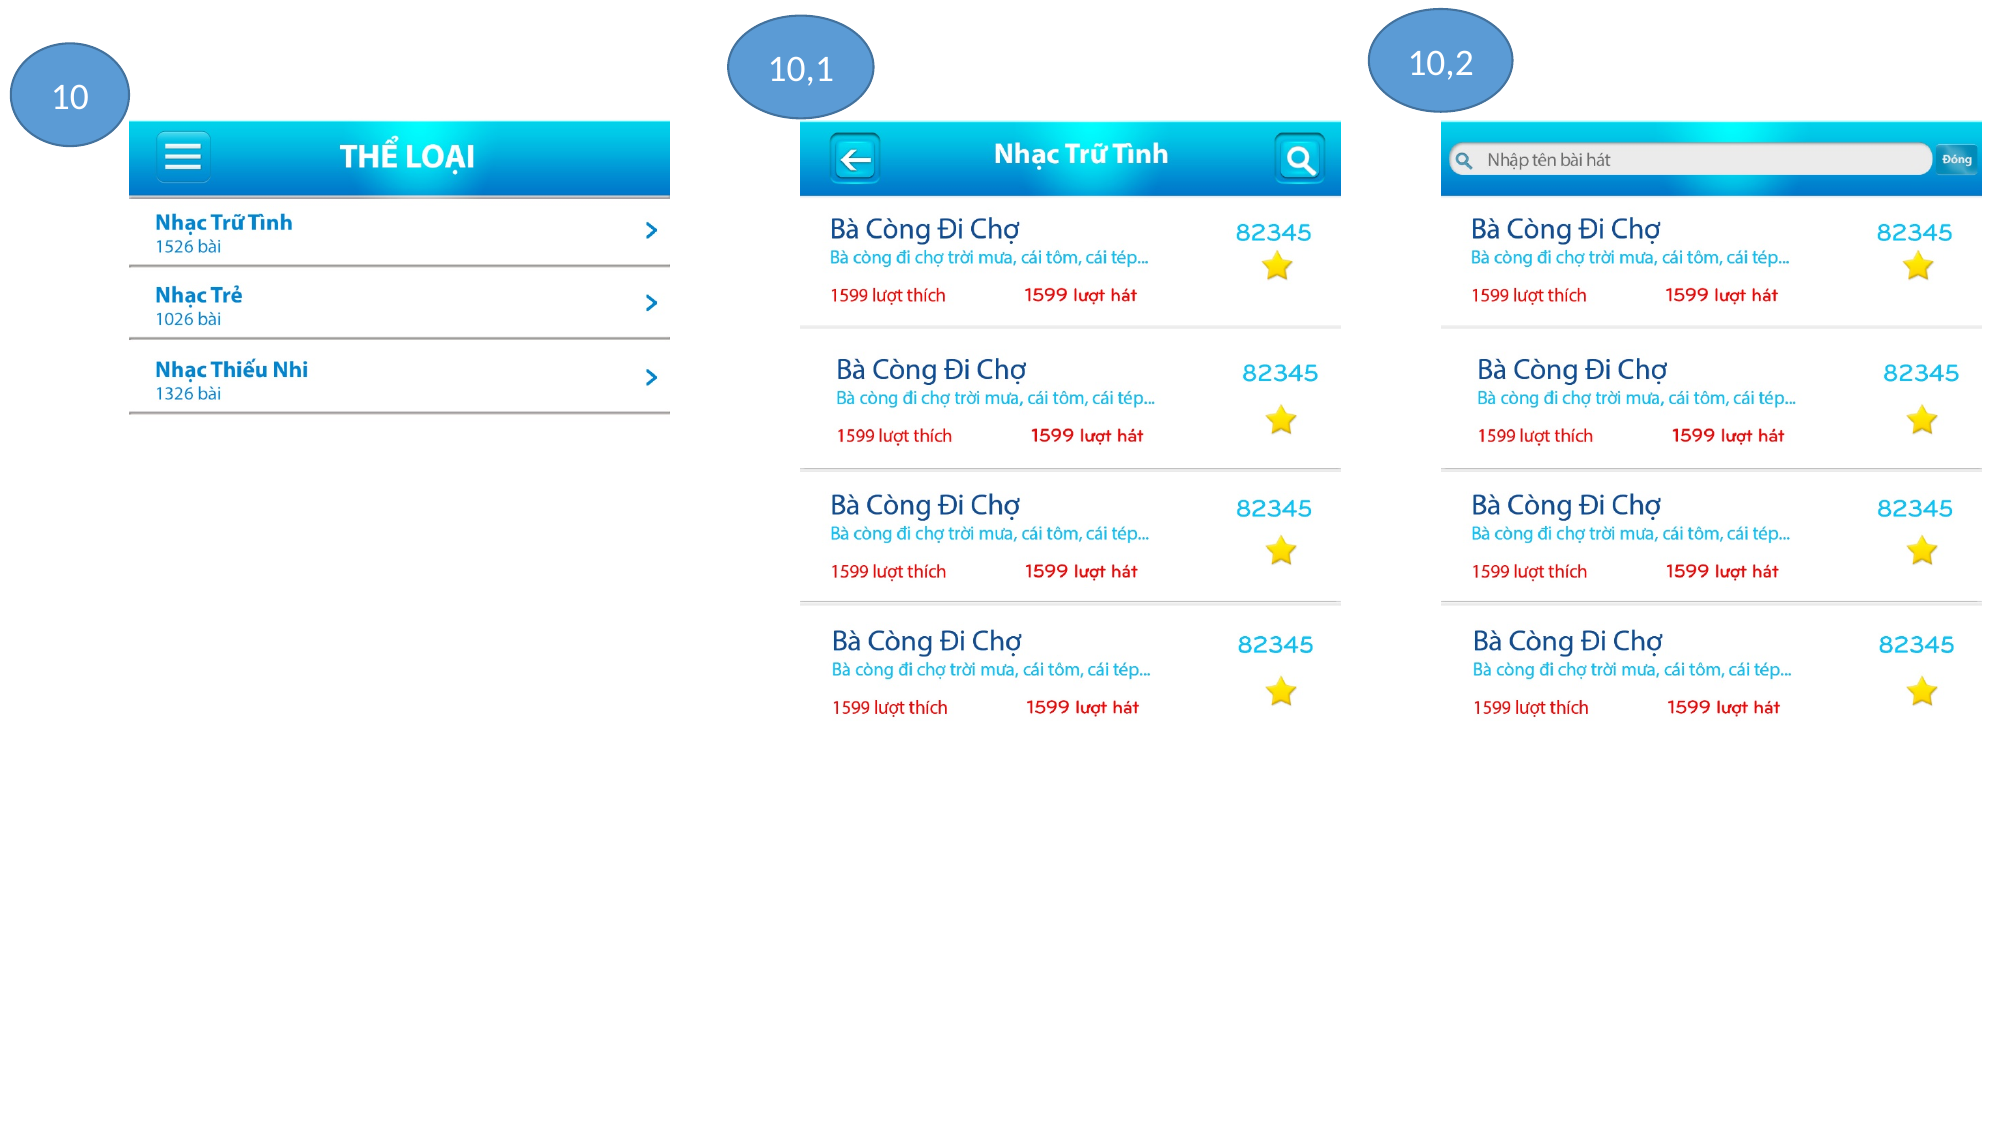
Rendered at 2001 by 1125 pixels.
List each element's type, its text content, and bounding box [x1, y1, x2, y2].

picture [1441, 181, 1982, 1092]
picture [129, 118, 670, 186]
picture [129, 180, 670, 1125]
text_box 10,1 [727, 14, 875, 120]
picture [800, 180, 1341, 1092]
picture [165, 165, 200, 169]
text_box 10,2 [1367, 7, 1514, 113]
picture [800, 120, 1341, 186]
picture [1441, 120, 1982, 186]
text_box 10 [9, 42, 131, 148]
